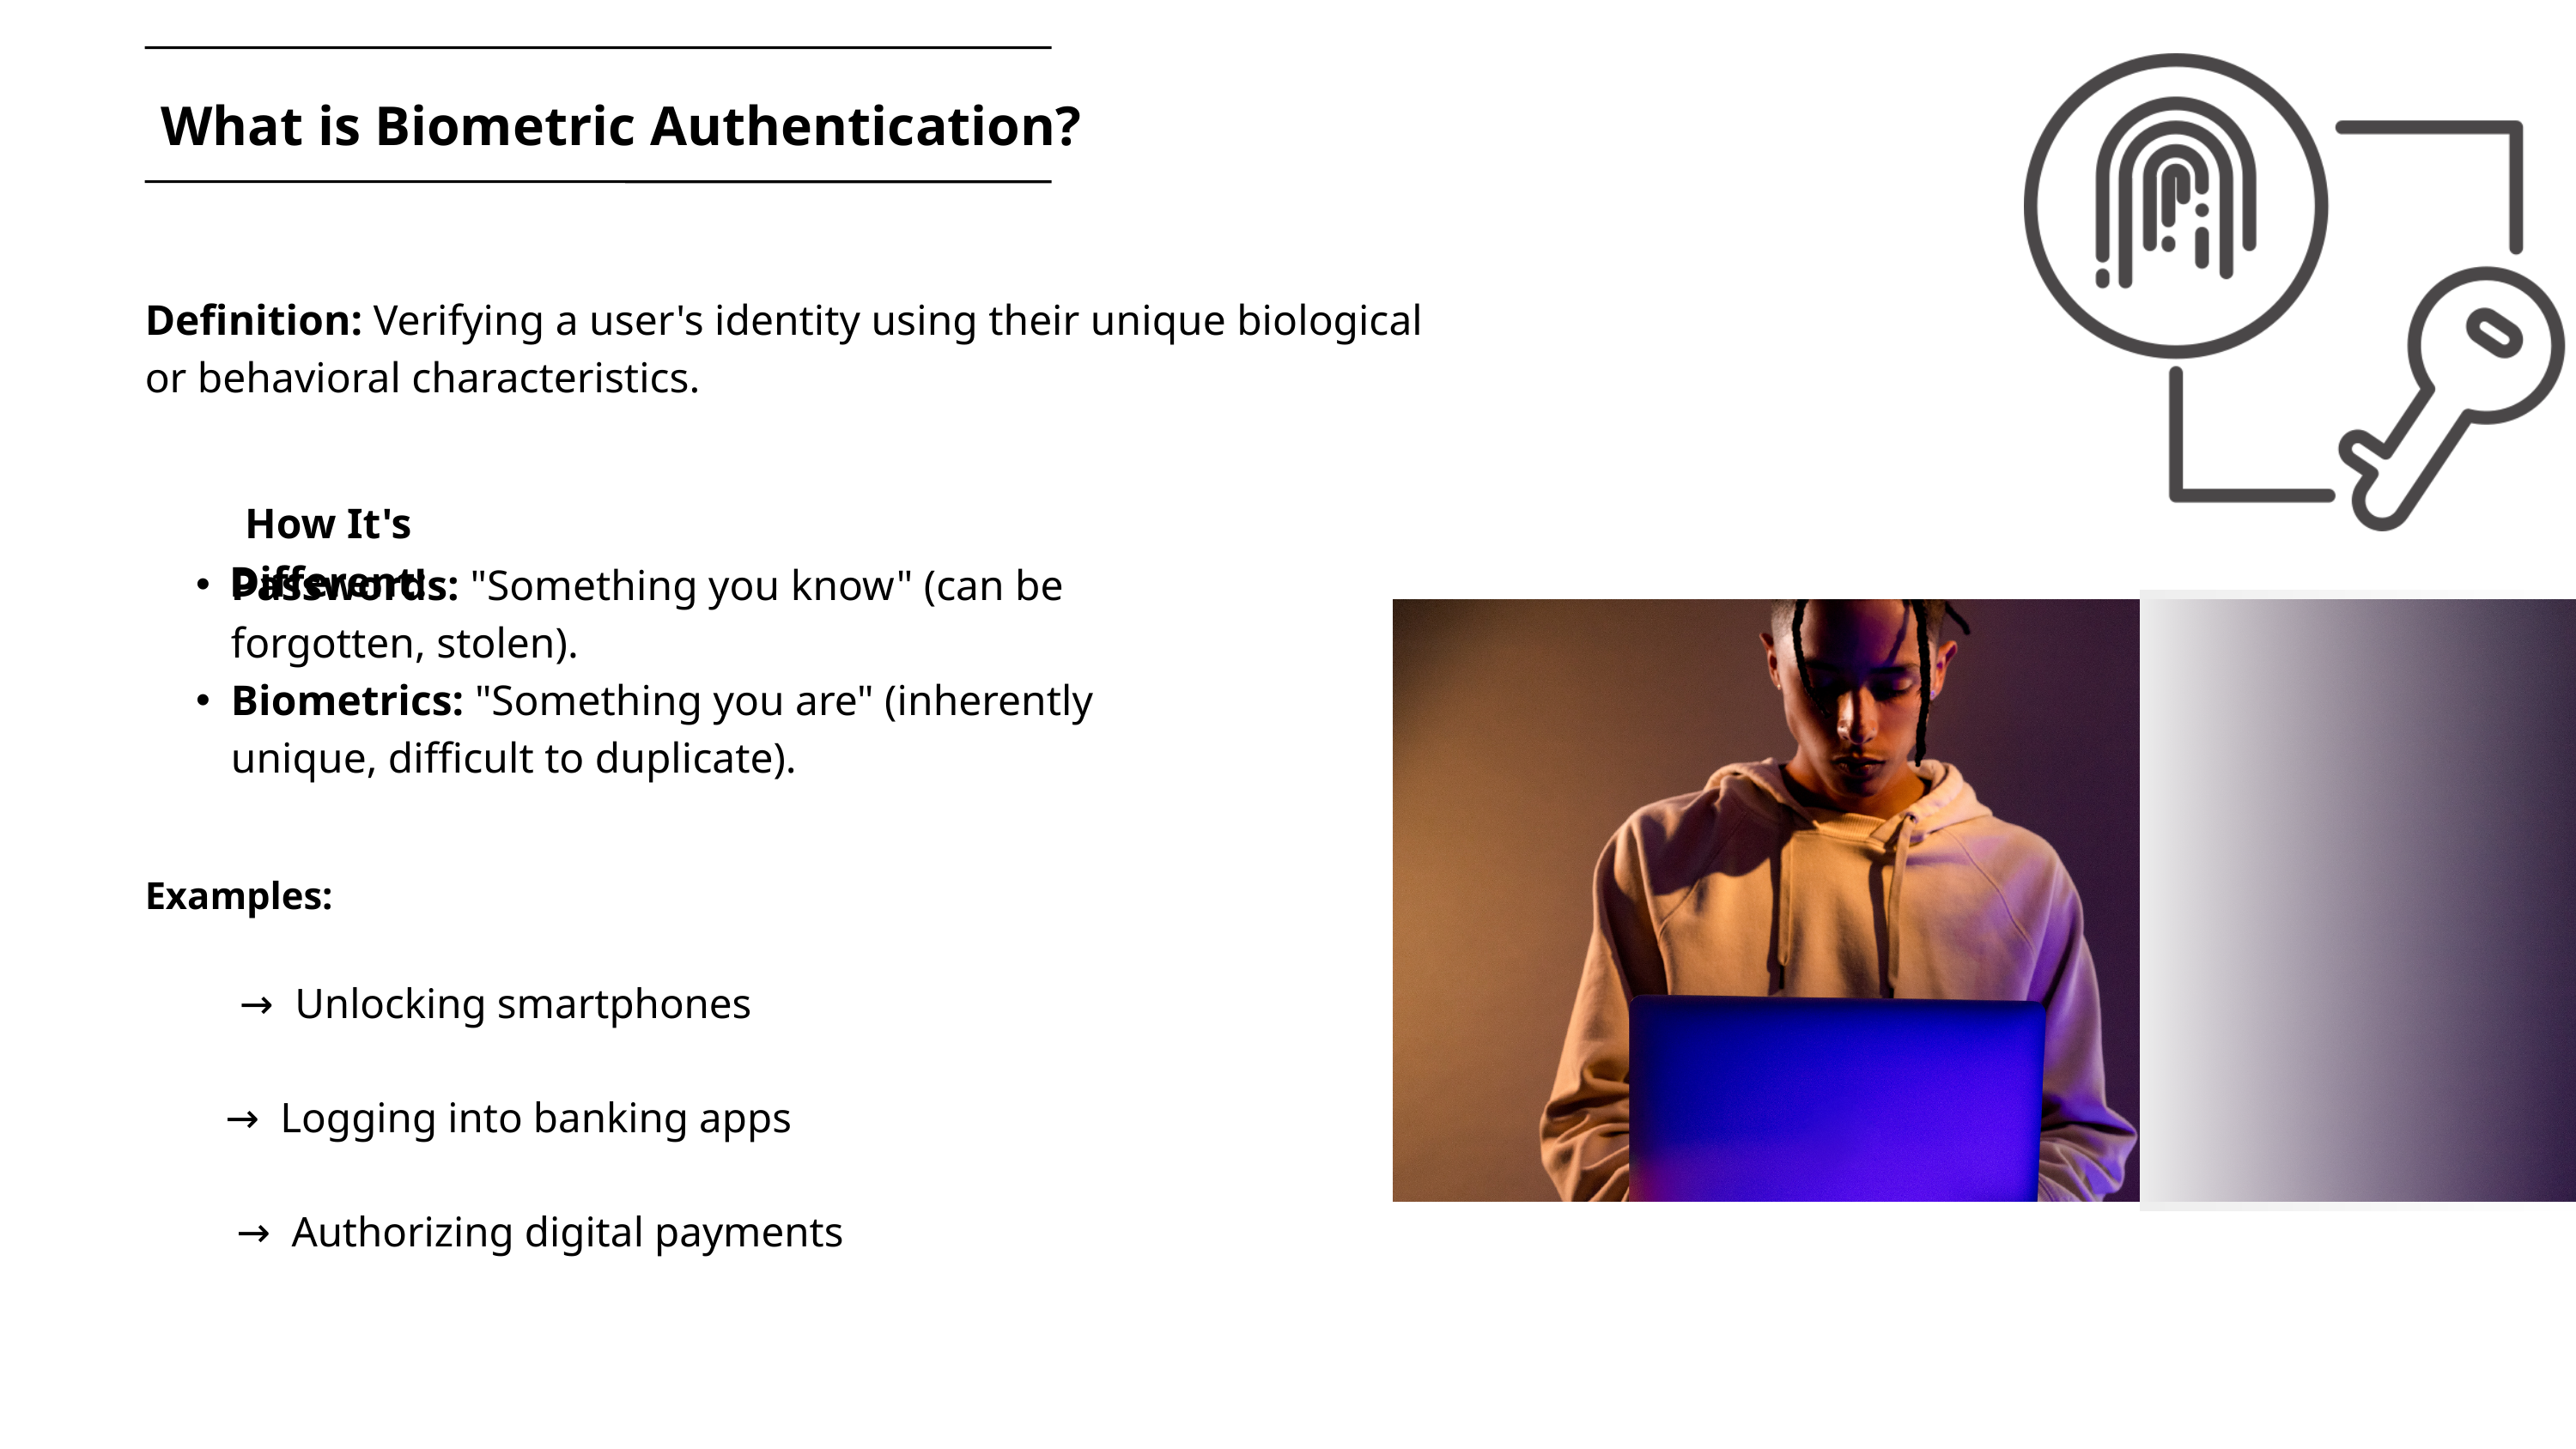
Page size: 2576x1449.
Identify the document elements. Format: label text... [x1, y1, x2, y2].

text_box Definition: Verifying a user's identity using their unique biological or behavioral characteristics. [144, 285, 1458, 401]
text_box How It's Different: [144, 489, 513, 605]
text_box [2140, 589, 2576, 1211]
text_box What is Biometric Authentication? [161, 81, 1148, 156]
text_box Passwords: "Something you know" (can be forgotten, stolen). Biometrics: "Something you are" (inherently unique, difficult to duplicate). [161, 550, 1123, 840]
text_box [2024, 53, 2576, 531]
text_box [1392, 598, 2136, 1202]
text_box Examples: → Unlocking smartphones → Logging into banking apps → Authorizing digital payments [144, 864, 873, 1308]
